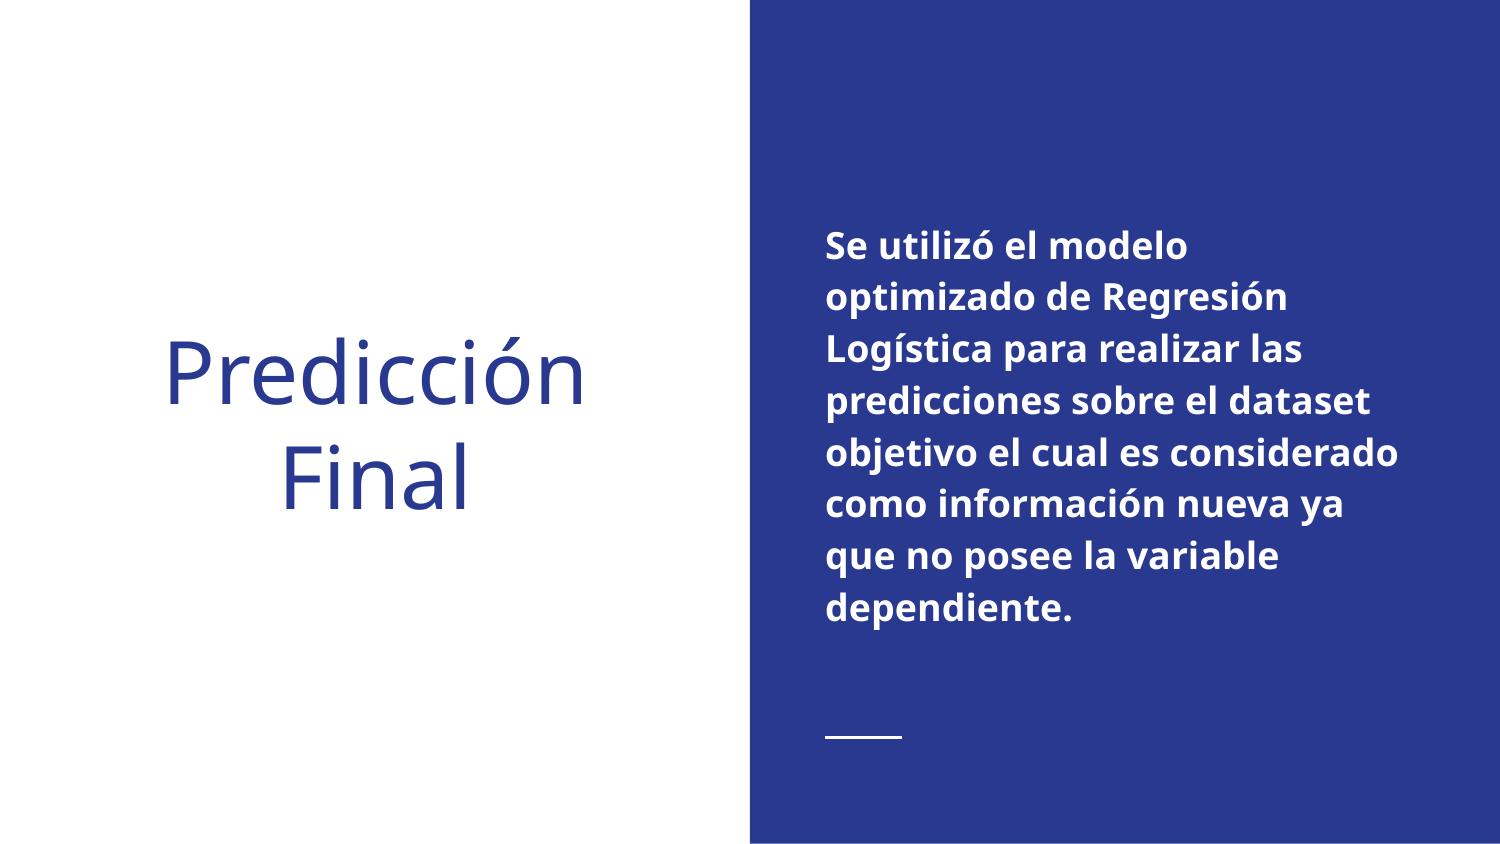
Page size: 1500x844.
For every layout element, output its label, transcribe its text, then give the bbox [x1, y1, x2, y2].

title Predicción Final [43, 298, 708, 546]
list Se utilizó el modelo optimizado de Regresión Logística para realizar las predicciones sobre el dataset objetivo el cual es considerado como información nueva ya que no posee la variable dependiente. [810, 118, 1421, 725]
